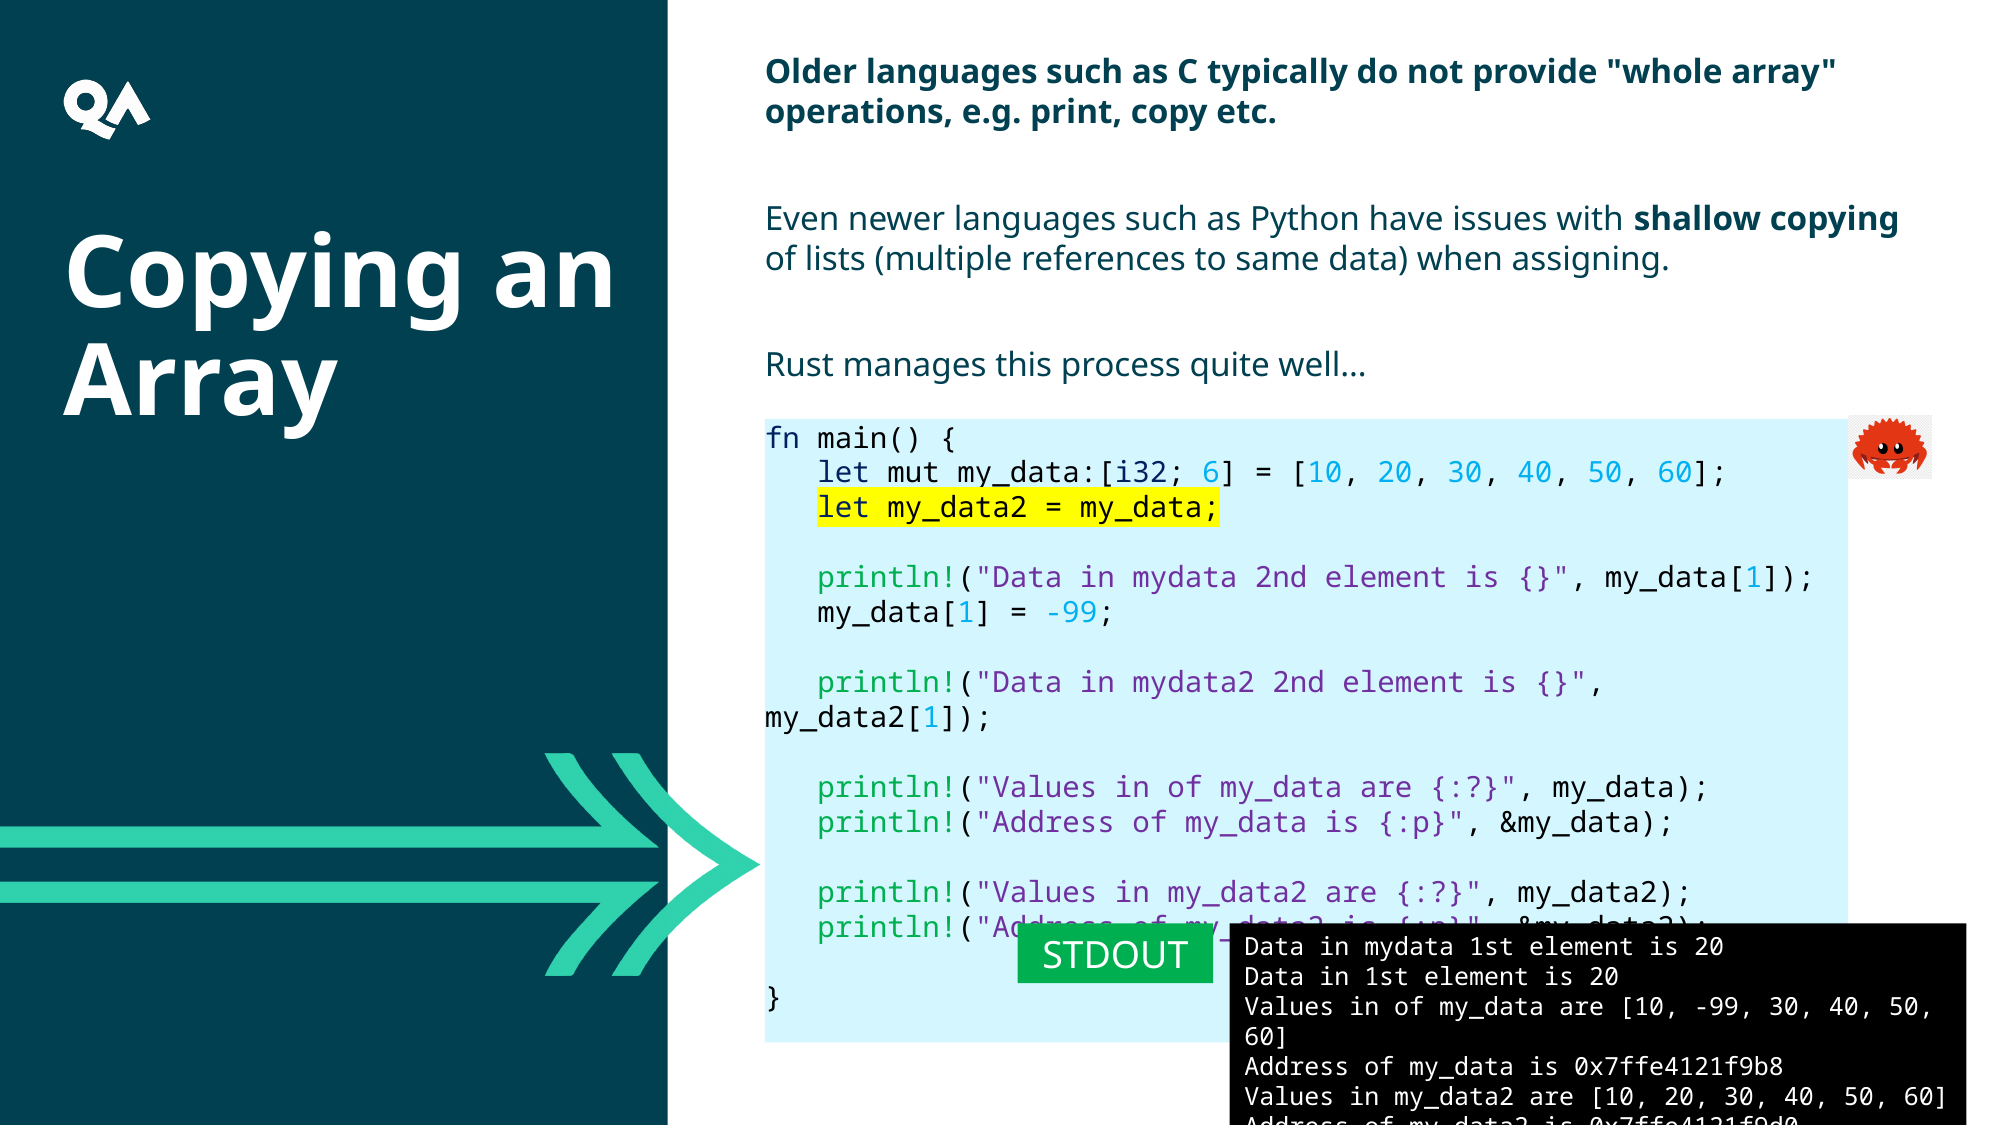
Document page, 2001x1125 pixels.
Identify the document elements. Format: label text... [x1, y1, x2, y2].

picture [0, 754, 657, 847]
picture [1848, 415, 1932, 479]
text_box Data in mydata 1st element is 20 Data in 1st element is 20 Values in of my_data are [10, -99, 30, 40, 50, 60] Address of my_data is 0x7ffe4121f9b8 Values in my_data2 are [10, 20, 30, 40, 50, 60] Address of my_data2 is 0x7ffe4121f9d0 [1229, 923, 1967, 1125]
picture [613, 727, 764, 995]
text_box fn main() { let mut my_data:[i32; 6] = [10, 20, 30, 40, 50, 60]; let my_data2 = my_data; println!("Data in mydata 2nd element is {}", my_data[1]); my_data[1] = -99; println!("Data in mydata2 2nd element is {}", my_data2[1]); println!("Values in of my_data are {:?}", my_data); println!("Address of my_data is {:p}", &my_data); println!("Values in my_data2 are {:?}", my_data2); println!("Address of my_data2 is {:p}", &my_data2); } [764, 418, 1849, 1043]
picture [0, 882, 657, 975]
list Older languages such as C typically do not provide "whole array" operations, e.g. print, copy etc. Even newer languages such as Python have issues with shallow copying of lists (multiple references to same data) when assigning. Rust manages this process quite well… [764, 50, 1937, 749]
list Copying an Array [63, 221, 628, 673]
picture [107, 83, 149, 124]
text_box STDOUT [1017, 923, 1214, 984]
picture [64, 80, 114, 139]
